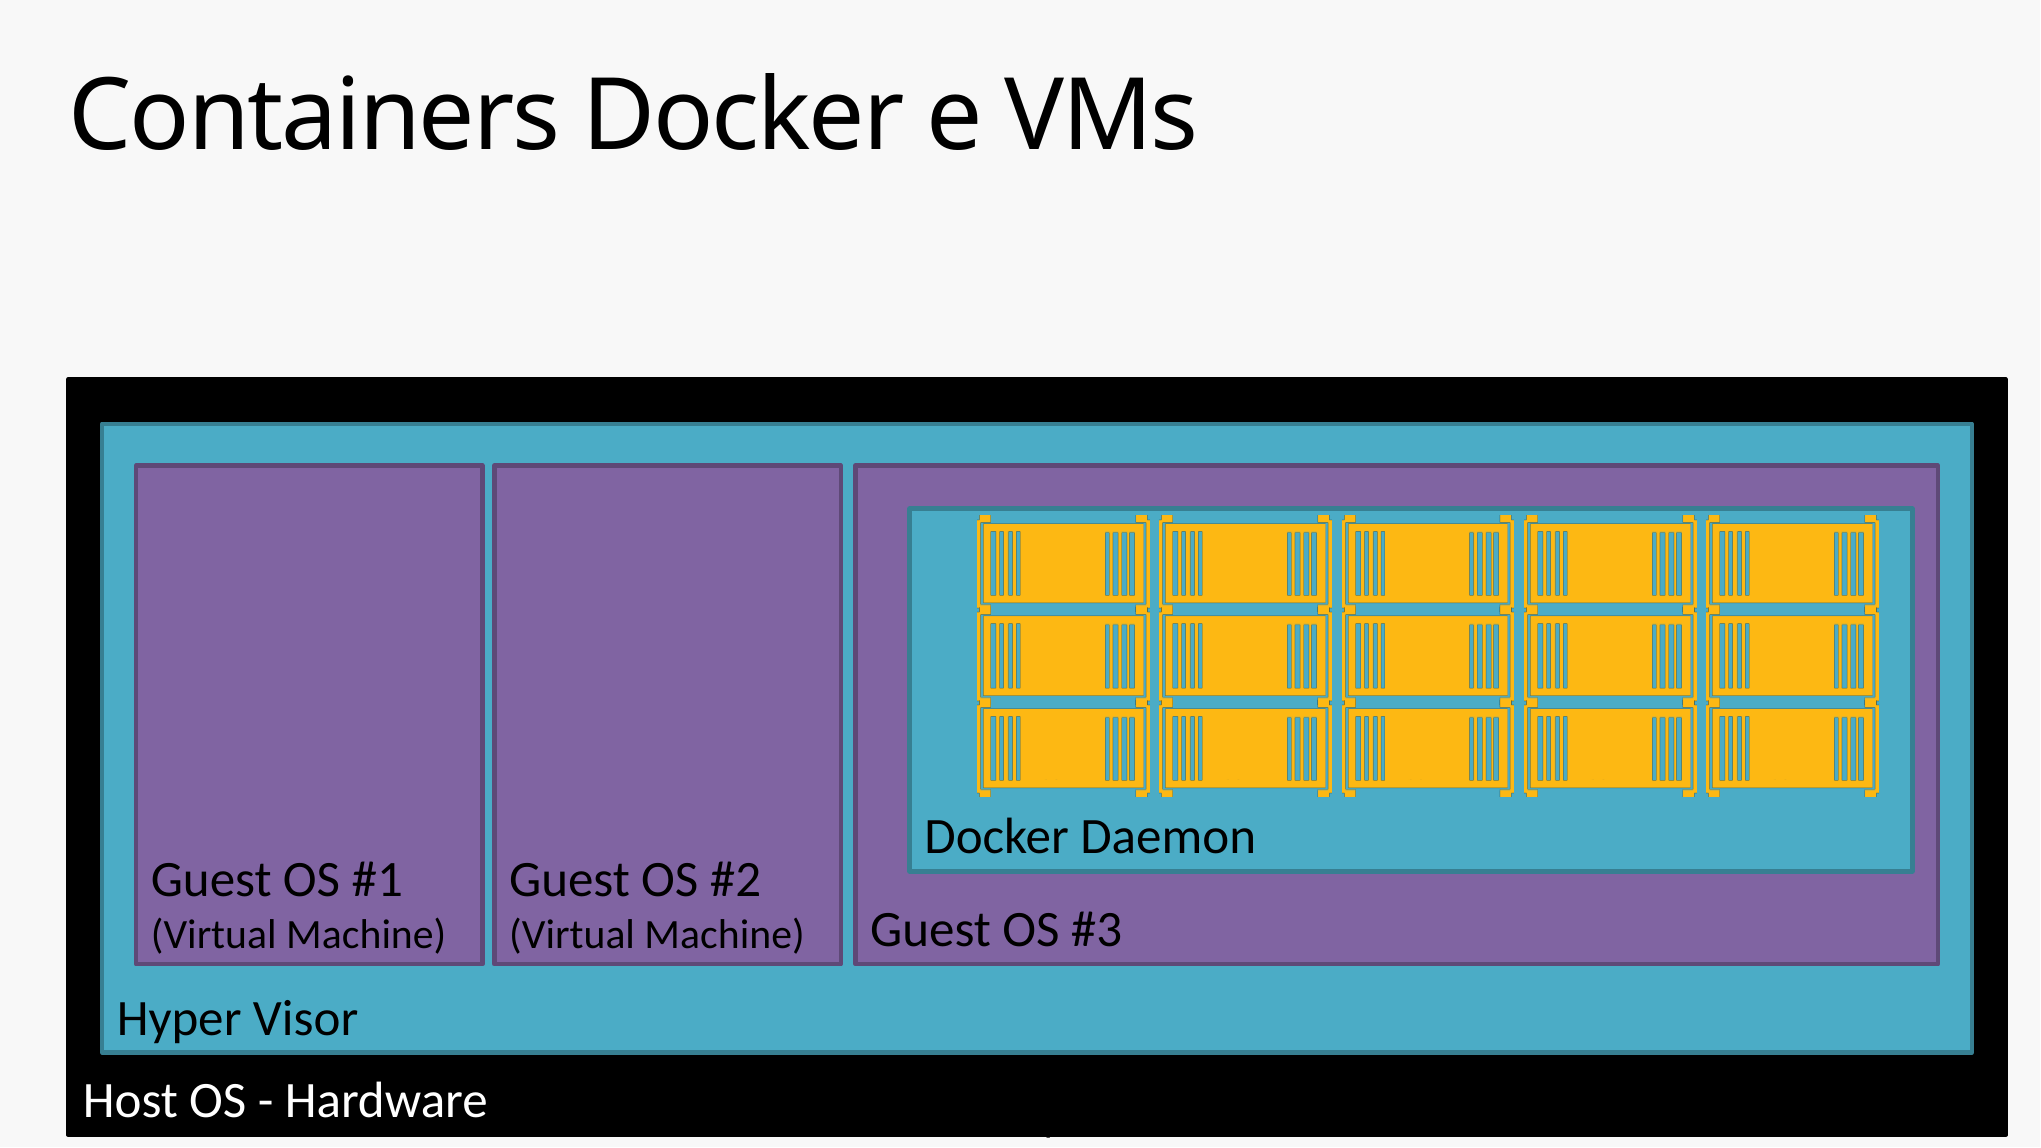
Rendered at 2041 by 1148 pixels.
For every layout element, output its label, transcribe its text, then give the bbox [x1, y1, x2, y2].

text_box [1706, 607, 1879, 700]
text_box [1341, 607, 1515, 700]
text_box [1523, 700, 1697, 797]
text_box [1706, 700, 1879, 797]
text_box Host OS - Hardware [68, 379, 2006, 1135]
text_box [1159, 607, 1332, 700]
text_box Hyper Visor [102, 423, 1972, 1053]
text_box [977, 700, 1150, 797]
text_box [977, 515, 1150, 607]
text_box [1523, 607, 1697, 700]
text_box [1523, 515, 1697, 607]
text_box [1159, 700, 1332, 797]
title Containers Docker e VMs [45, 48, 1996, 199]
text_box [1706, 515, 1879, 607]
text_box Guest OS #2 (Virtual Machine) [494, 465, 841, 965]
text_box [977, 607, 1150, 700]
text_box Docker Daemon [909, 508, 1913, 872]
text_box Guest OS #3 [855, 465, 1938, 965]
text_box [1341, 515, 1515, 607]
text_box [1159, 515, 1332, 607]
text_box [1341, 700, 1515, 797]
text_box Guest OS #1 (Virtual Machine) [136, 465, 483, 965]
